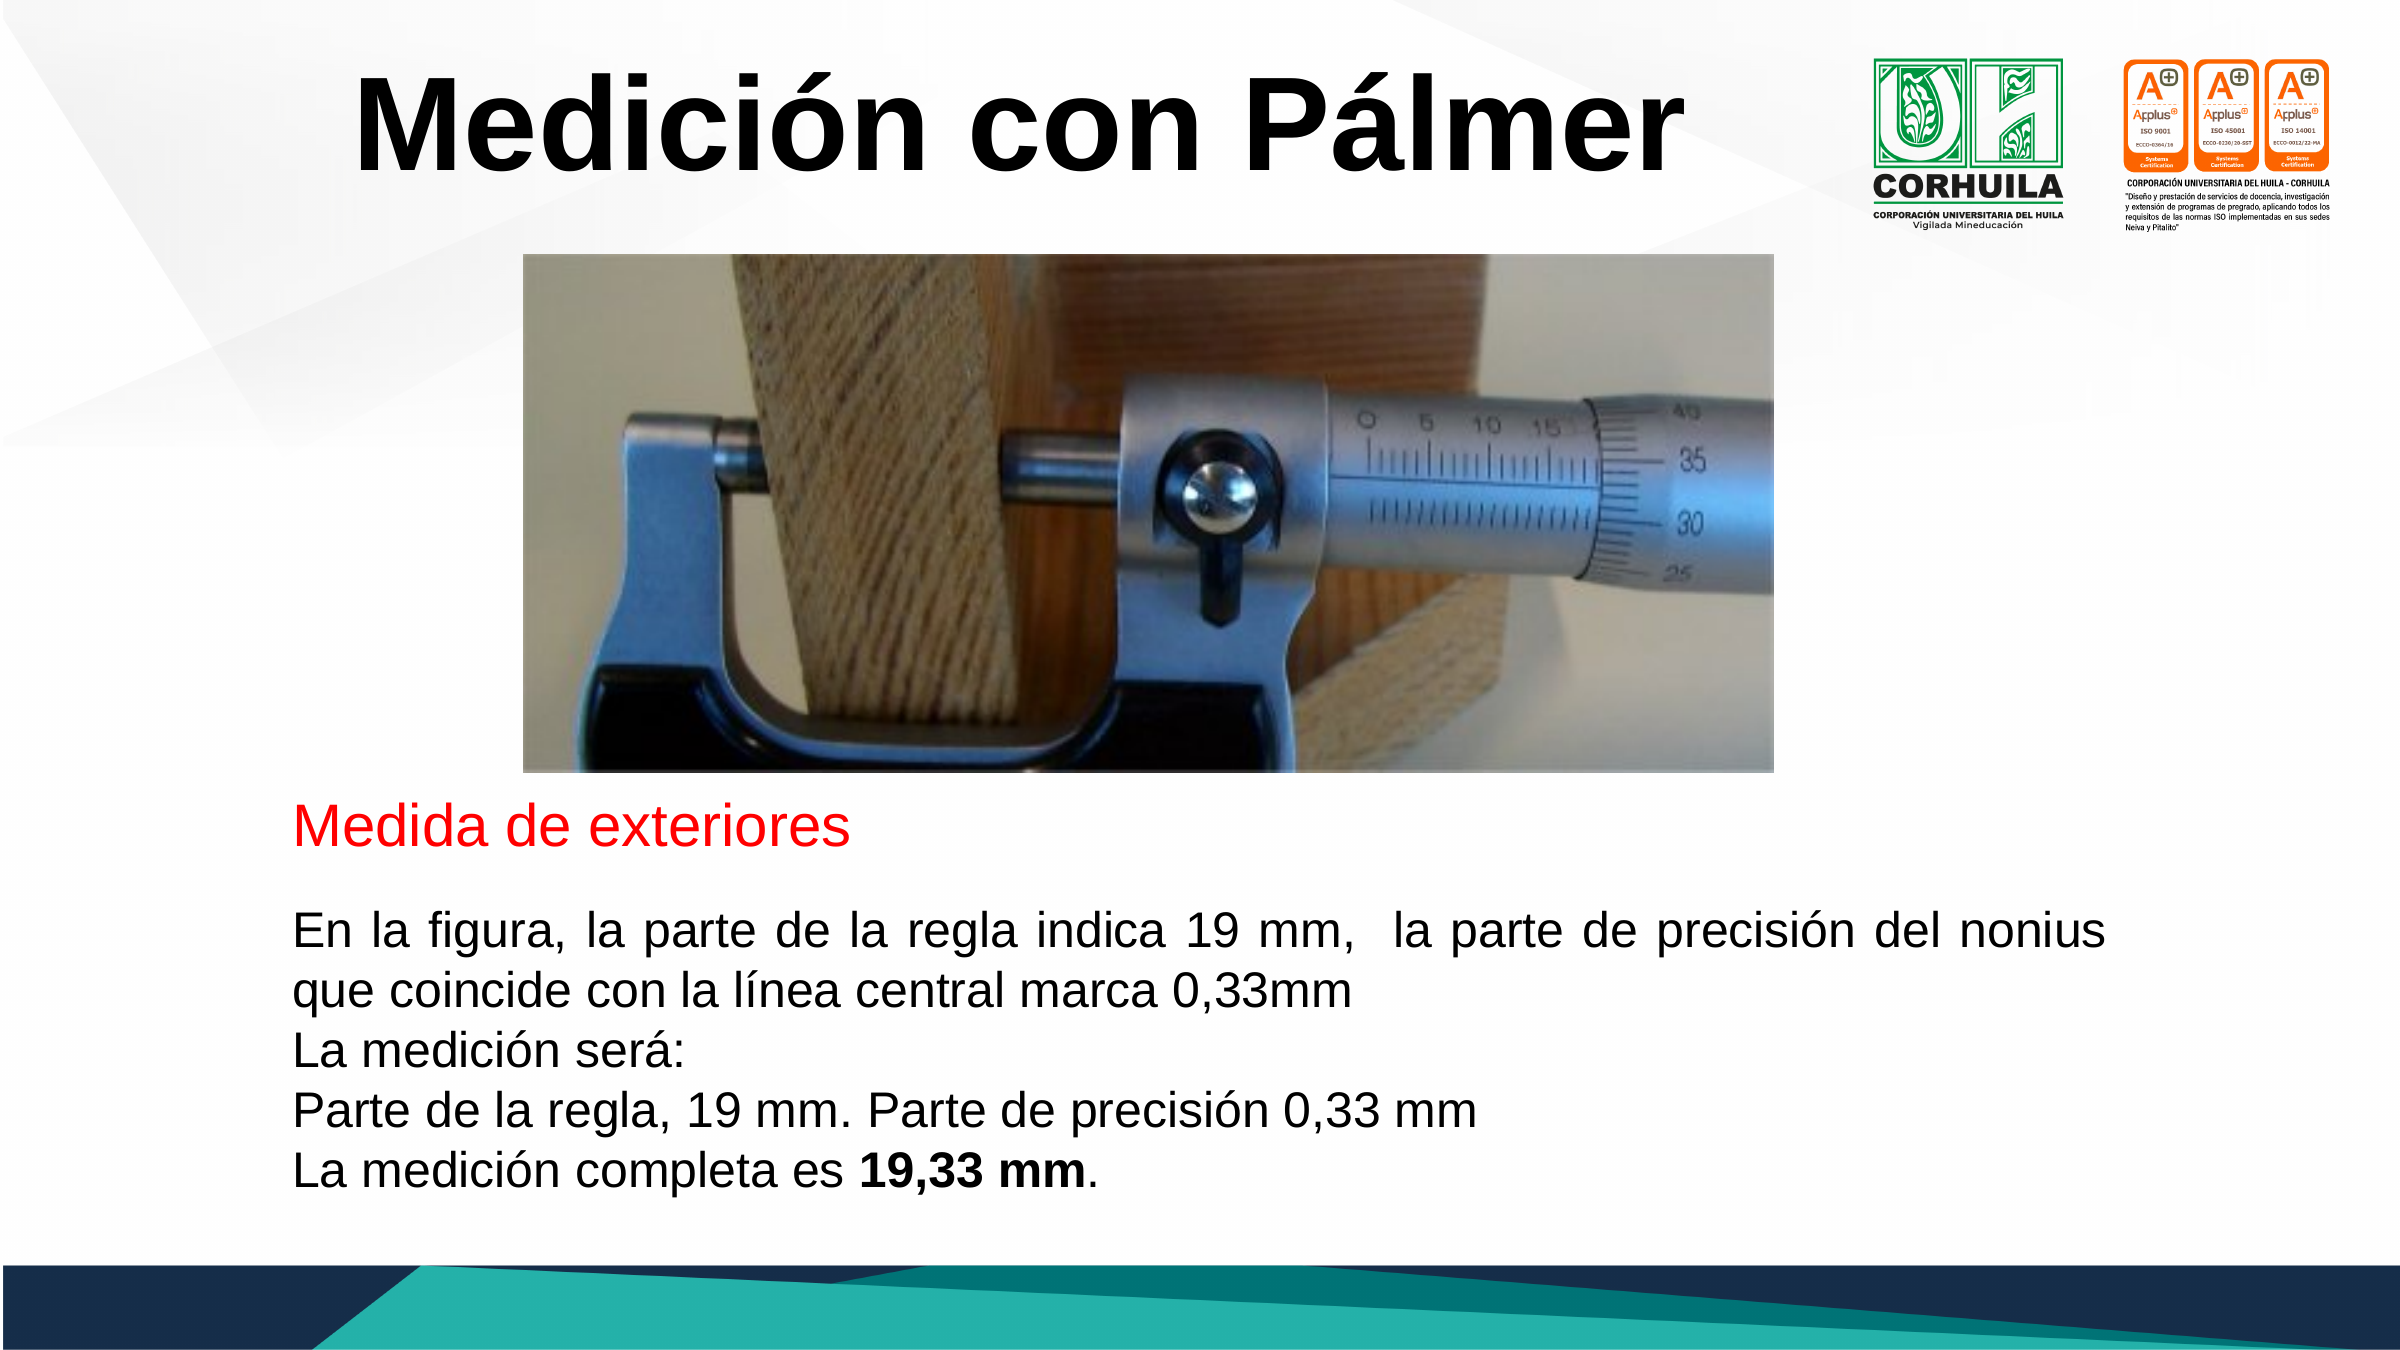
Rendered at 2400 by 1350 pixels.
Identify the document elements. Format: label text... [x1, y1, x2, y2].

title Medición con Pálmer [0, 29, 2041, 255]
picture [0, 0, 2400, 1350]
text_box Medida de exteriores [277, 778, 968, 866]
text_box En la figura, la parte de la regla indica 19 mm, la parte de precisión del nonius que coincide con la línea central marca 0,33mm La medición será: Parte de la regla, 19 mm. Parte de precisión 0,33 mm La medición completa es 19,33 mm. [277, 889, 2123, 1205]
